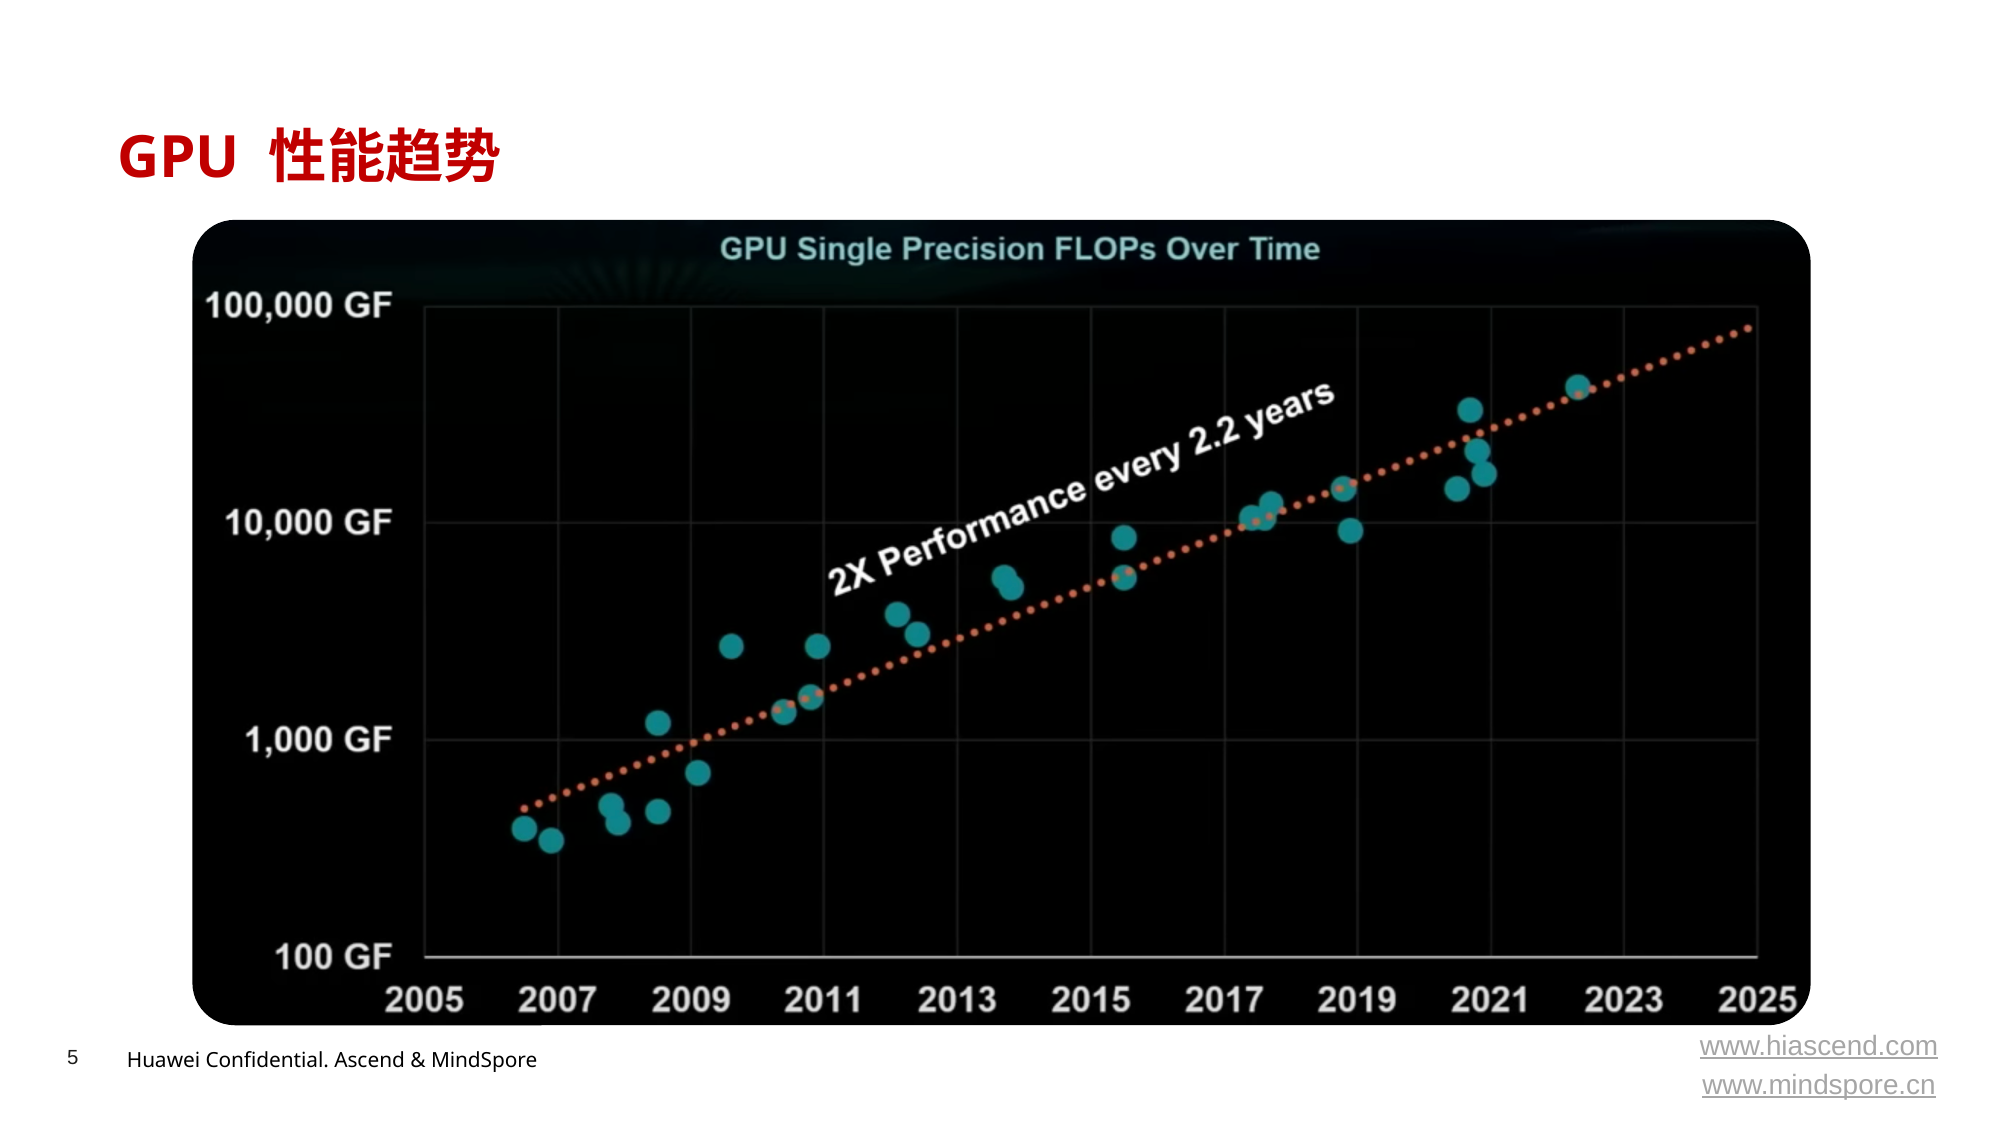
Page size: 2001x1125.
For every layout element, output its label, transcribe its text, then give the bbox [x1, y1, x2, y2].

title GPU 性能趋势 [102, 111, 1901, 209]
picture [192, 219, 1811, 1026]
